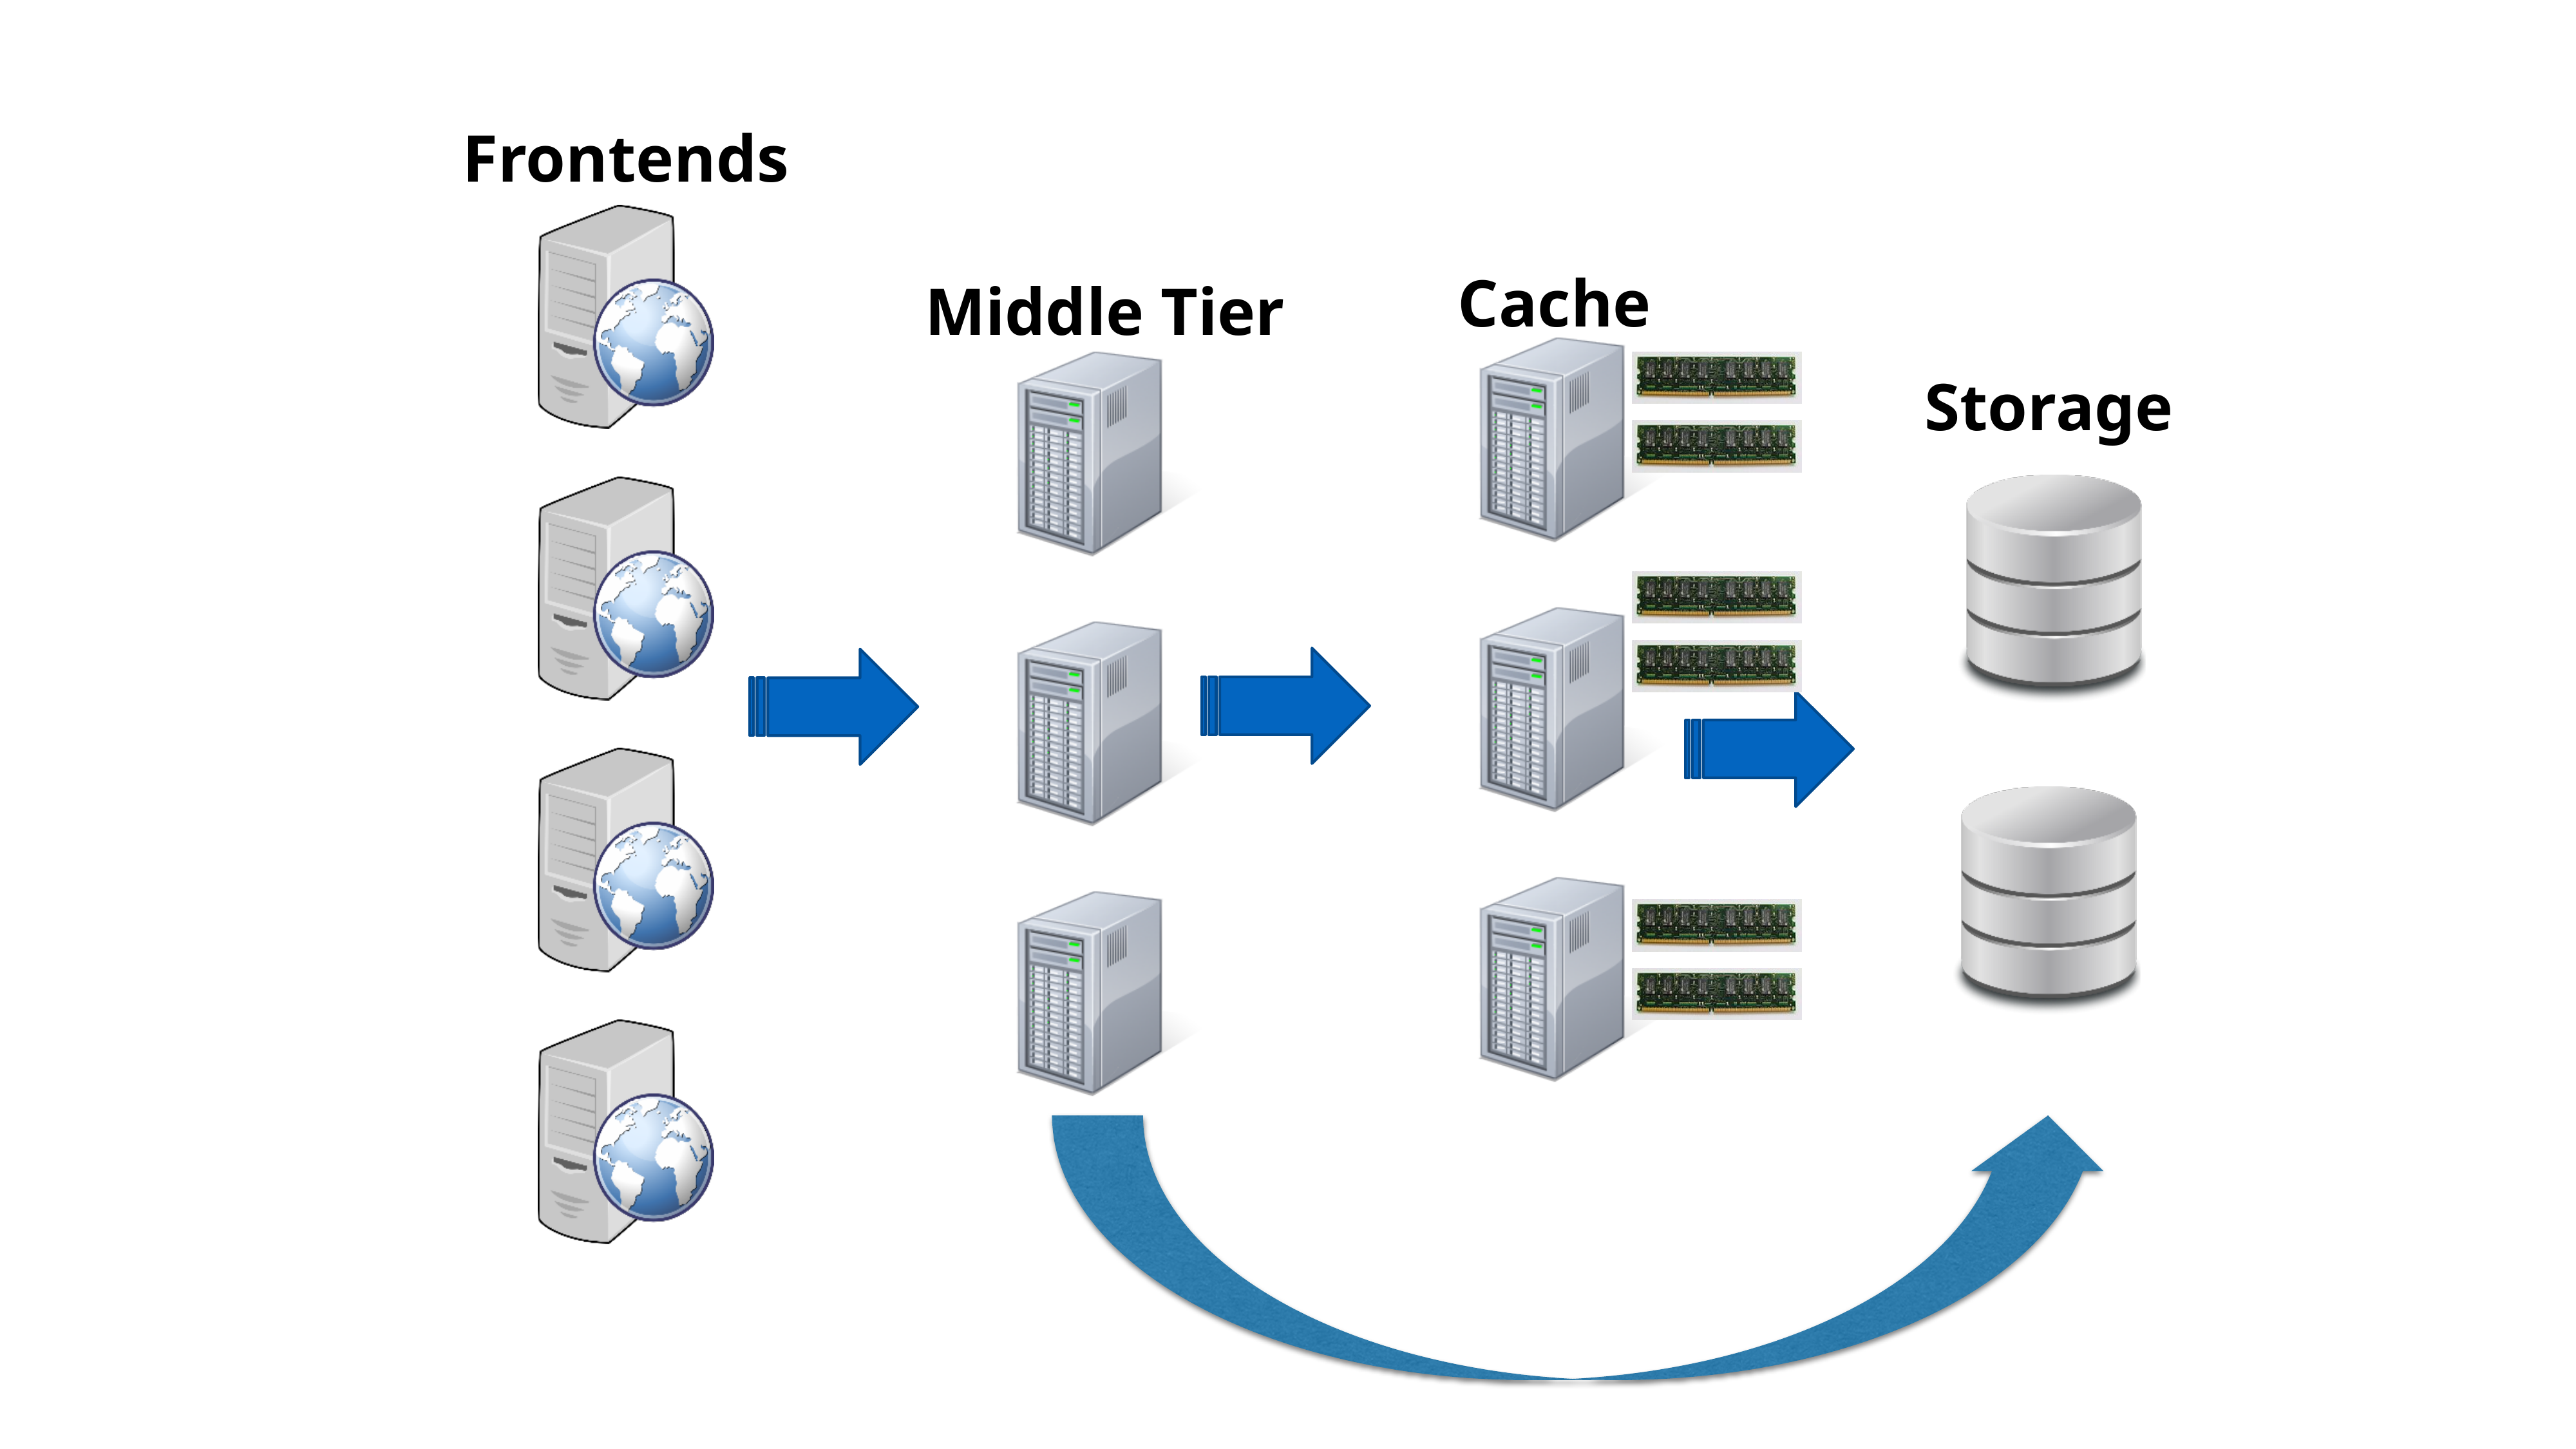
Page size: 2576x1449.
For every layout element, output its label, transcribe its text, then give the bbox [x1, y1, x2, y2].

text_box [1052, 1115, 2104, 1380]
text_box [1687, 719, 1690, 779]
picture [1452, 870, 1802, 1090]
picture [990, 614, 1220, 834]
text_box Frontends [359, 113, 893, 200]
text_box [755, 676, 766, 737]
text_box [1691, 719, 1701, 779]
text_box [766, 647, 920, 766]
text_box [1951, 475, 2153, 1018]
picture [1452, 330, 1802, 550]
text_box [1226, 647, 1372, 765]
picture [1452, 571, 1802, 820]
picture [990, 884, 1220, 1104]
picture [537, 204, 714, 429]
text_box Storage [1893, 361, 2205, 449]
picture [537, 1019, 714, 1244]
picture [990, 345, 1220, 564]
picture [537, 748, 714, 972]
text_box [748, 676, 755, 737]
text_box Cache [1326, 258, 1783, 345]
text_box Middle Tier [876, 266, 1334, 353]
picture [537, 476, 714, 701]
text_box [1702, 696, 1855, 808]
